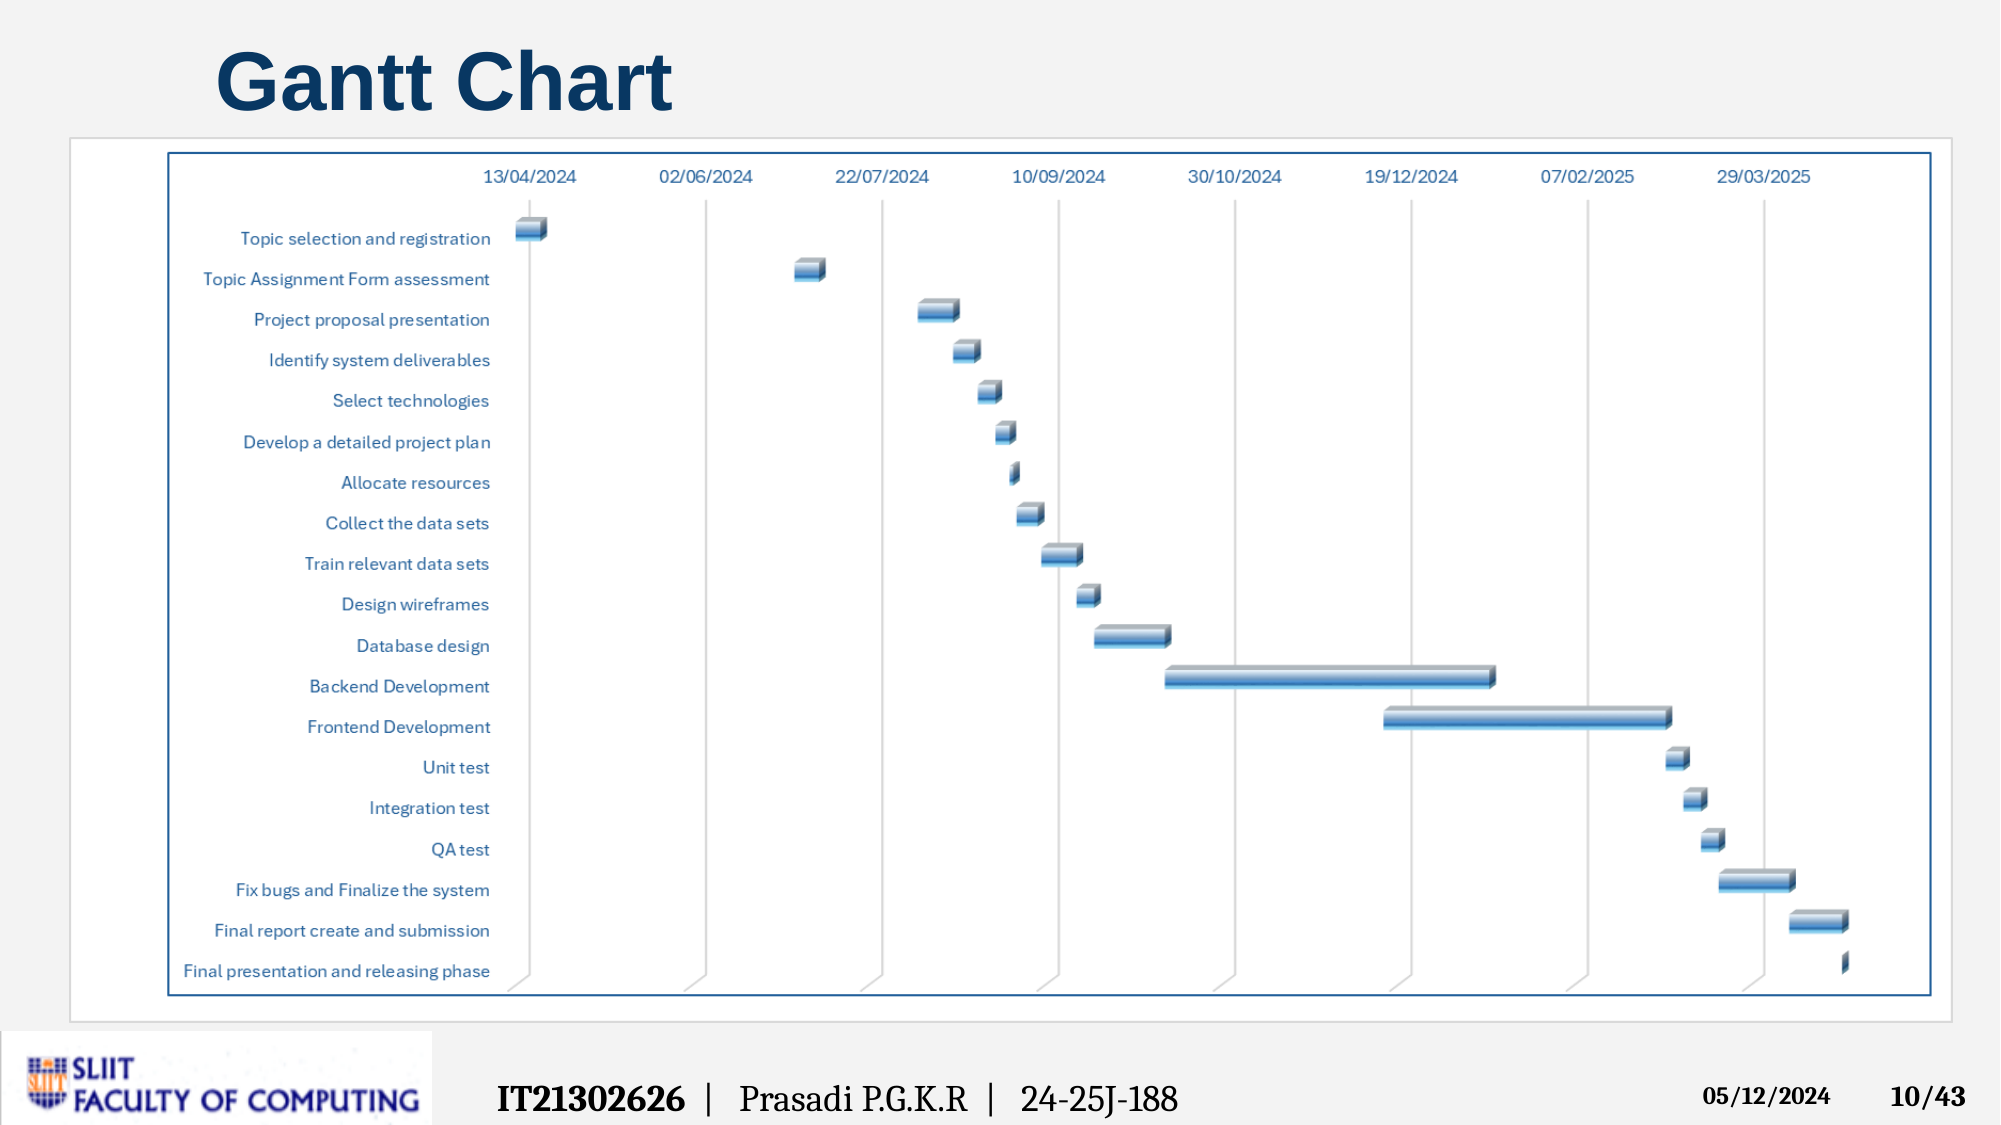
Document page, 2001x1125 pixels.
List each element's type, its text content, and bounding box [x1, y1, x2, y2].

text_box IT21302626 | Prasadi P.G.K.R | 24-25J-188 [481, 1072, 1465, 1121]
footer 05/12/2024 [1700, 1078, 1885, 1125]
slide_number 10/43 [1885, 1076, 2000, 1125]
picture [0, 1031, 432, 1125]
picture [69, 136, 1953, 1023]
text_box Gantt Chart [69, 26, 820, 129]
